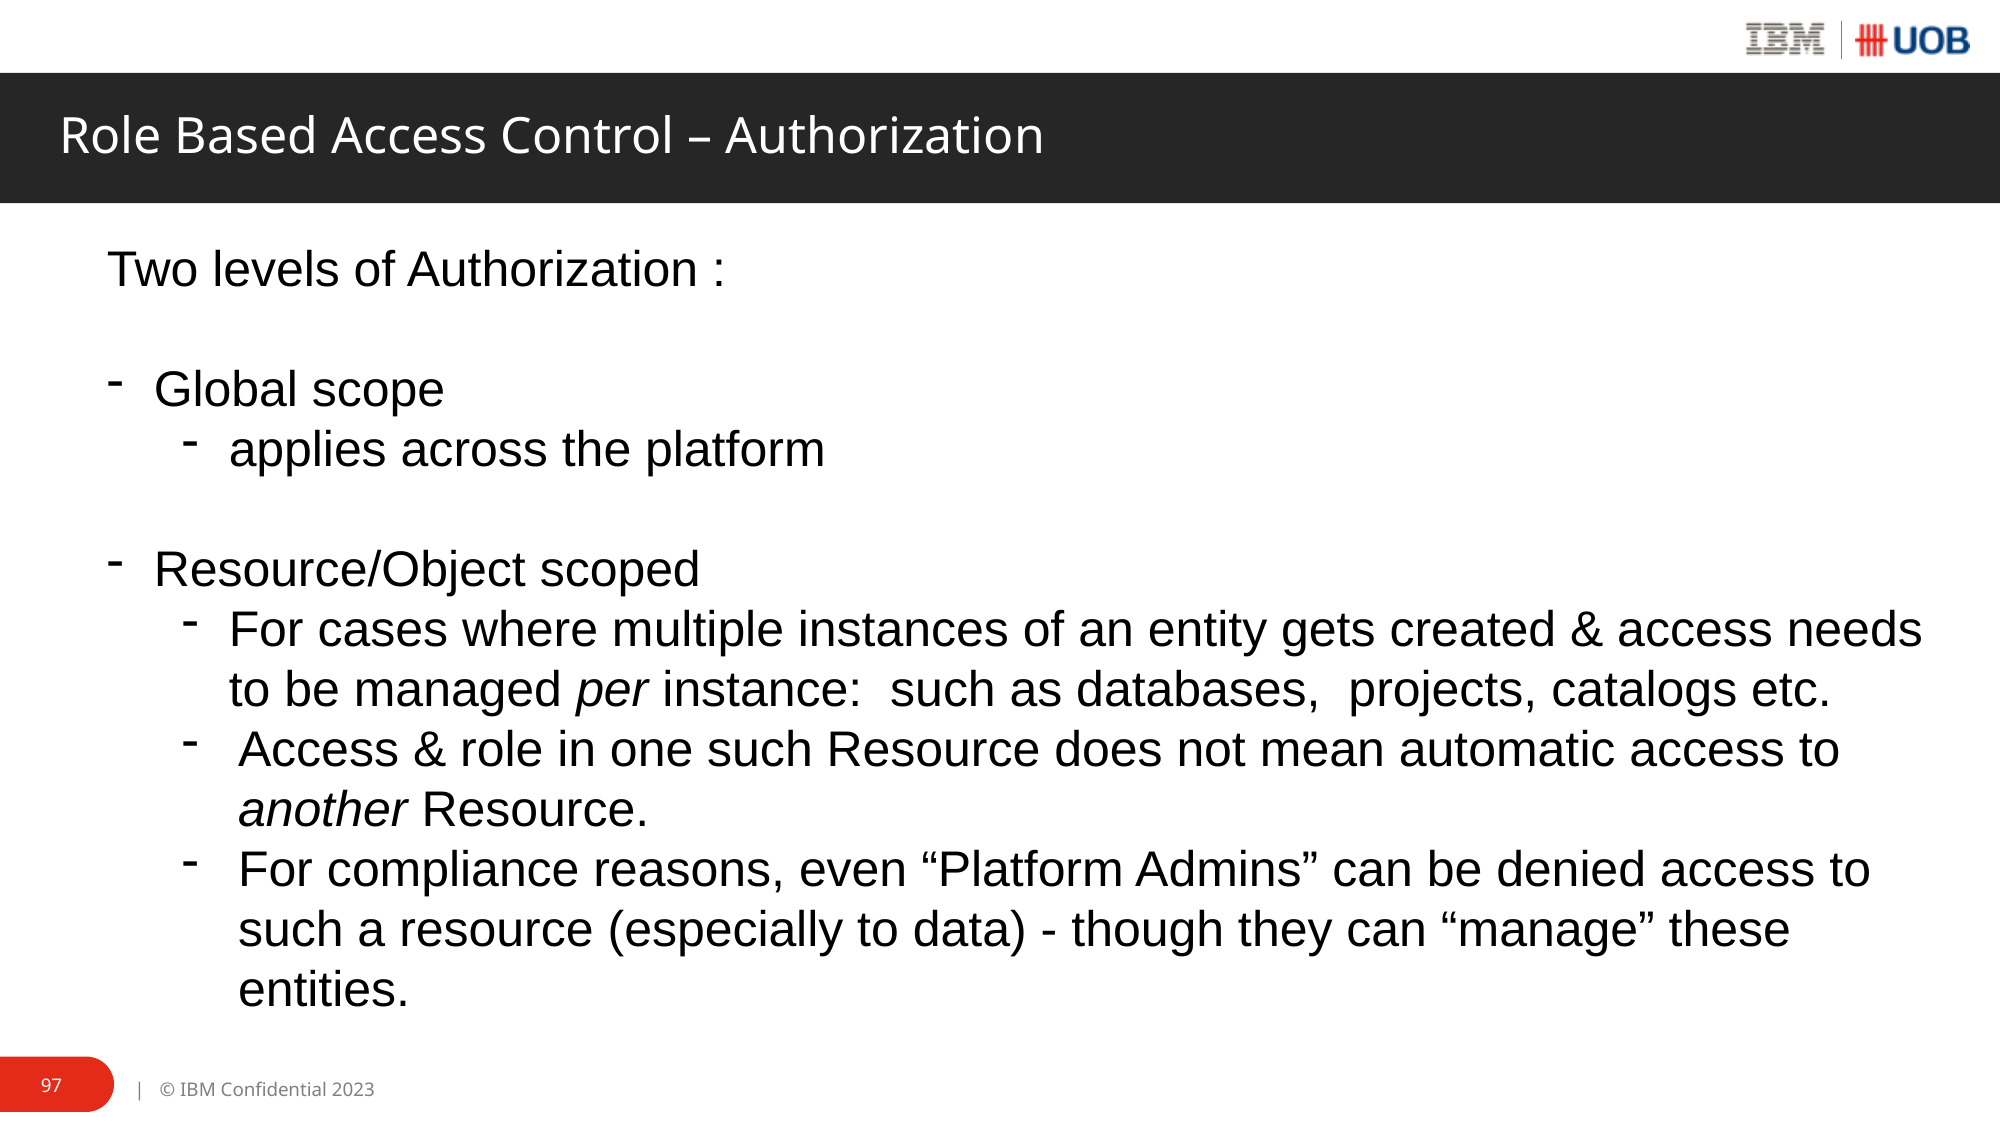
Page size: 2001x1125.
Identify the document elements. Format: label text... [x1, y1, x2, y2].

picture [1855, 10, 1970, 71]
text_box Two levels of Authorization : Global scope applies across the platform Resource/Object scoped For cases where multiple instances of an entity gets created & access needs to be managed per instance: such as databases, projects, catalogs etc. Access & role in one such Resource does not mean automatic access to another Resource. For compliance reasons, even “Platform Admins” can be denied access to such a resource (especially to data) - though they can “manage” these entities. [92, 229, 1970, 1084]
title Role Based Access Control – Authorization [59, 102, 1937, 174]
